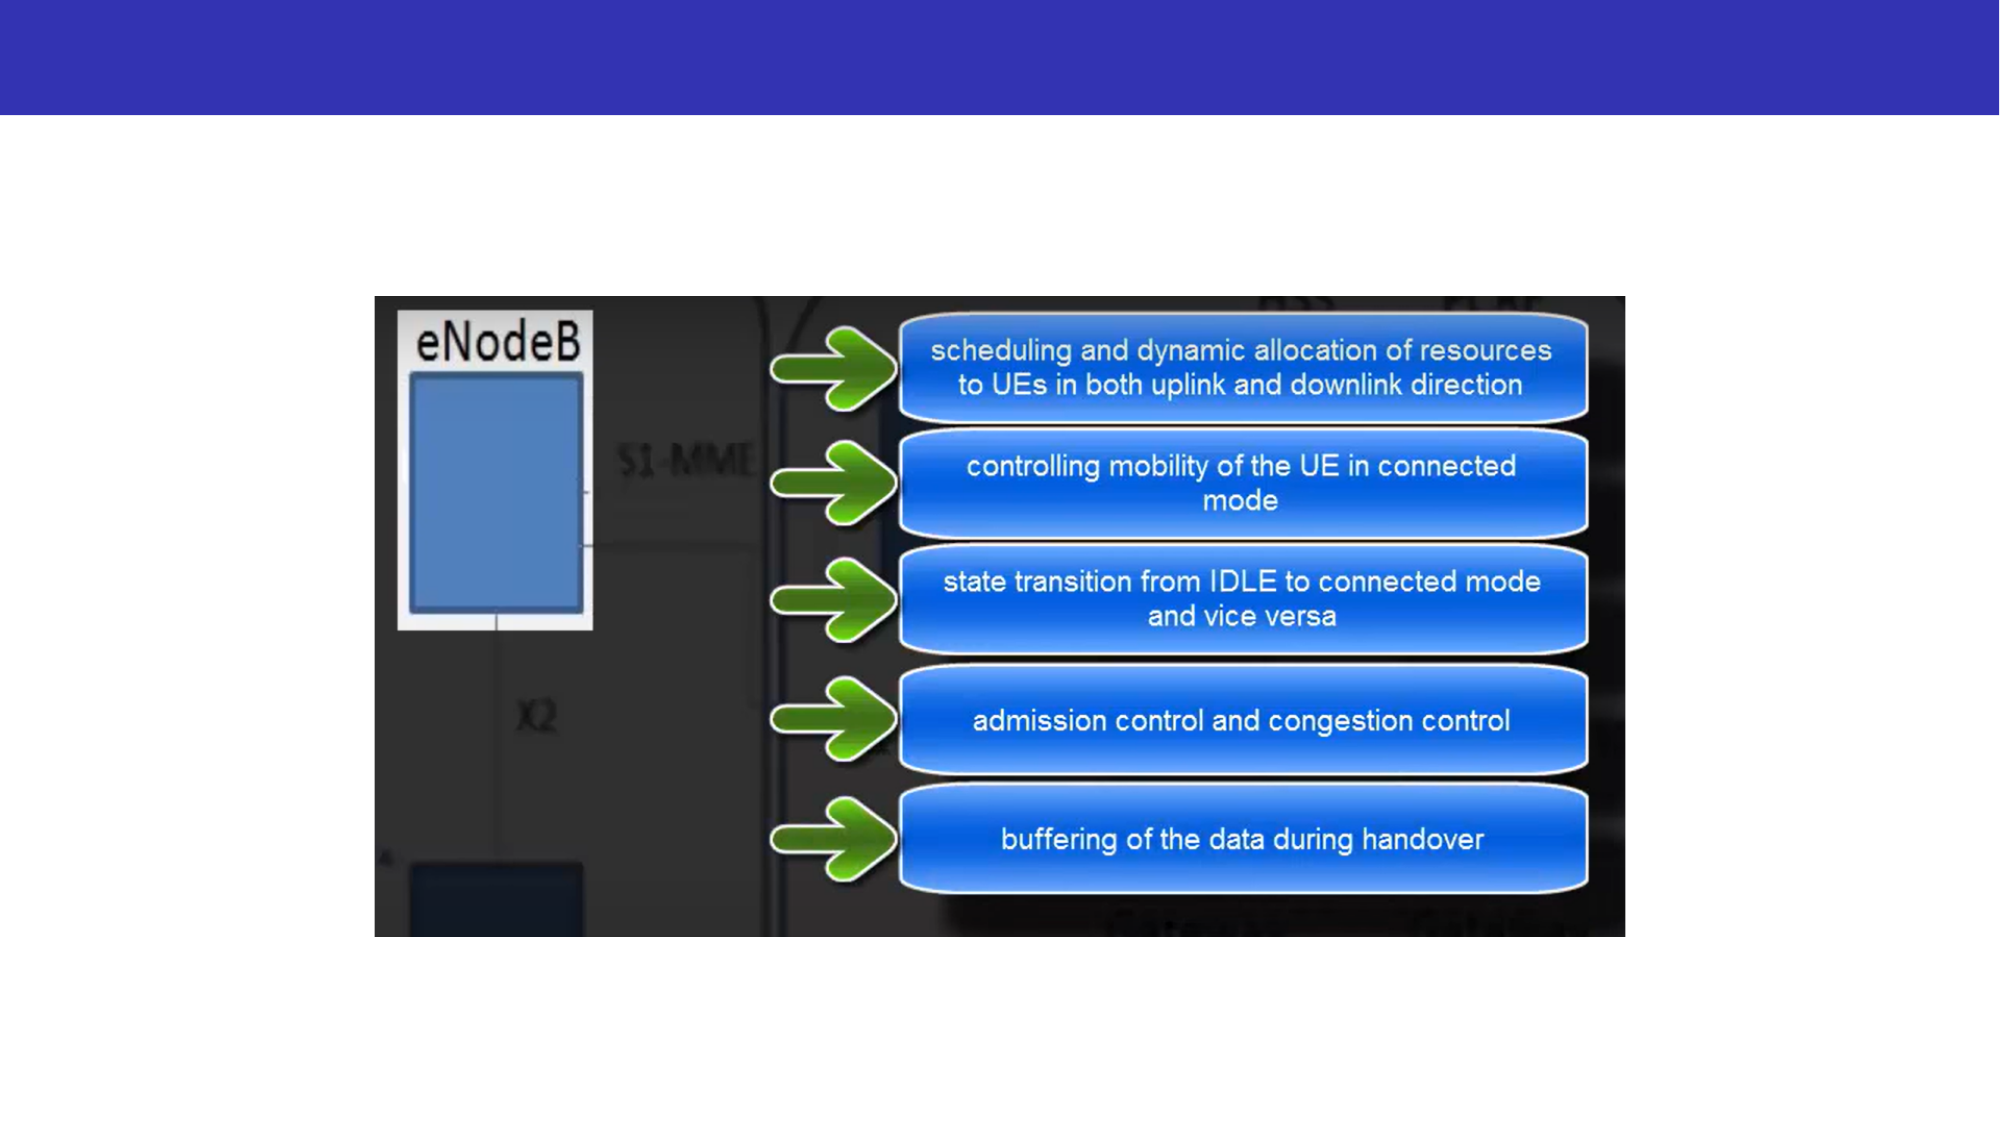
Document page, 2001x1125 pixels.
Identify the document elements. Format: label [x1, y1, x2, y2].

picture [374, 296, 1626, 937]
